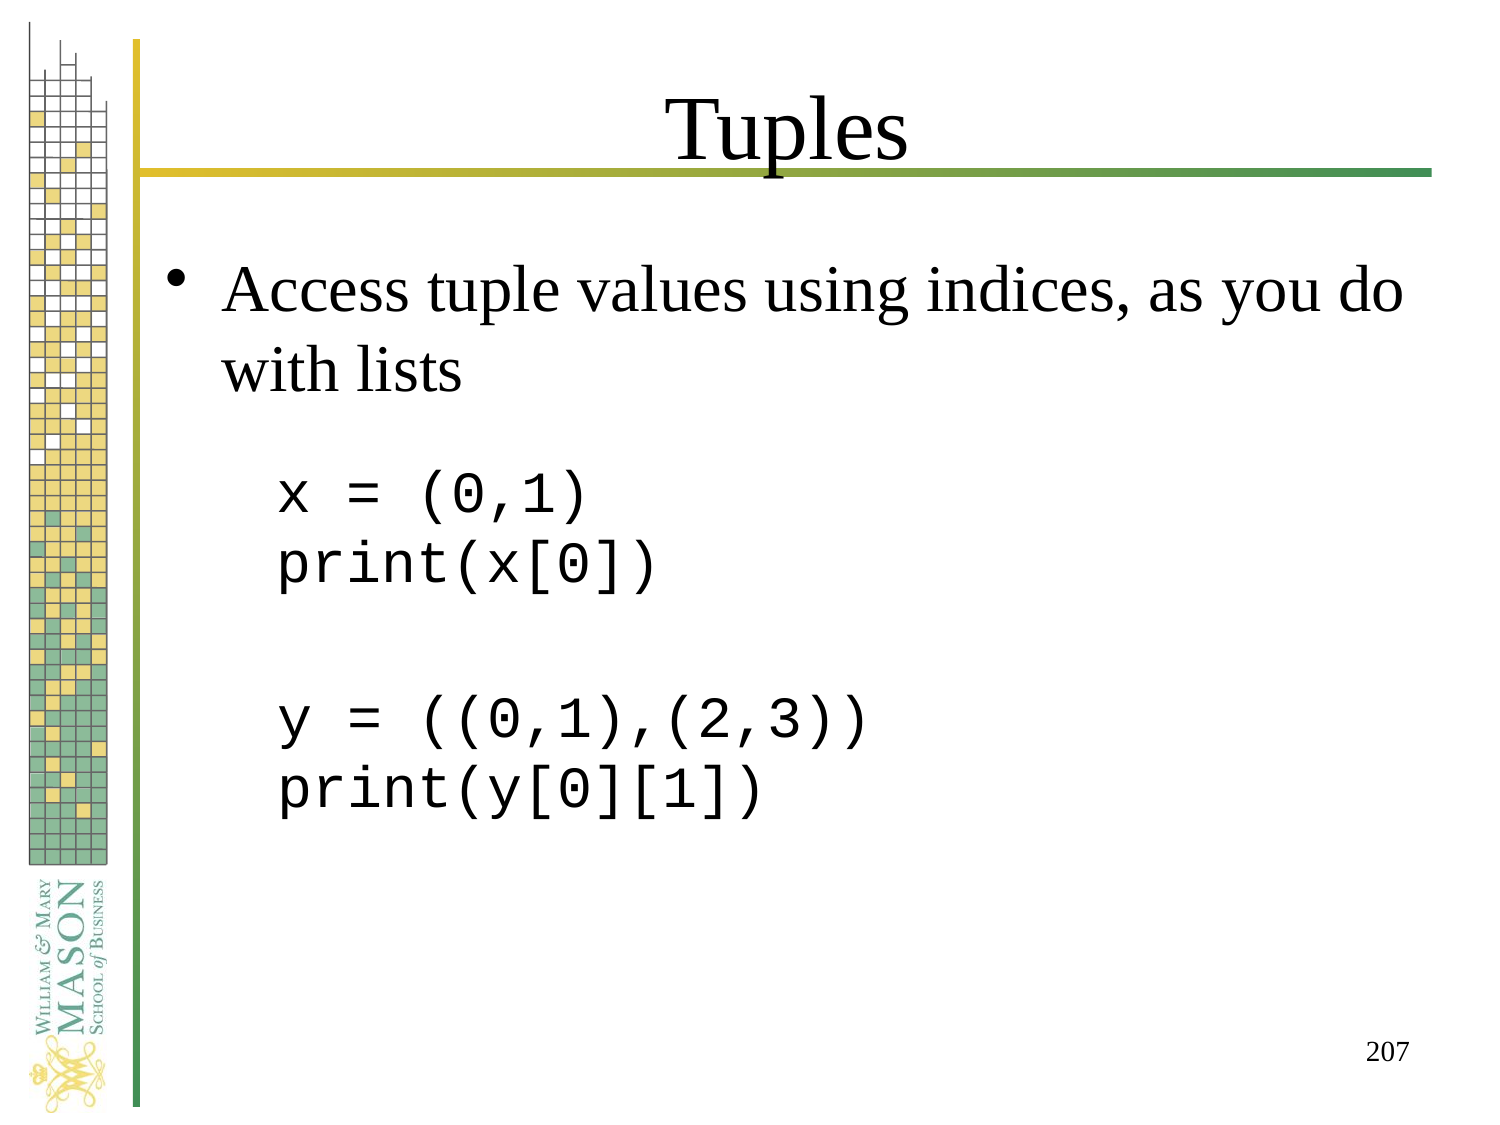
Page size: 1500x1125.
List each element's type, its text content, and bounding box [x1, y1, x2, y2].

title Tuples [150, 45, 1425, 200]
text_box y = ((0,1),(2,3)) print(y[0][1]) [262, 671, 888, 827]
list Access tuple values using indices, as you do with lists [150, 237, 1425, 1005]
table_cell Greater than [29, 879, 107, 1113]
text_box x = (0,1) print(x[0]) [262, 446, 677, 602]
slide_number 207 [1048, 1024, 1426, 1103]
